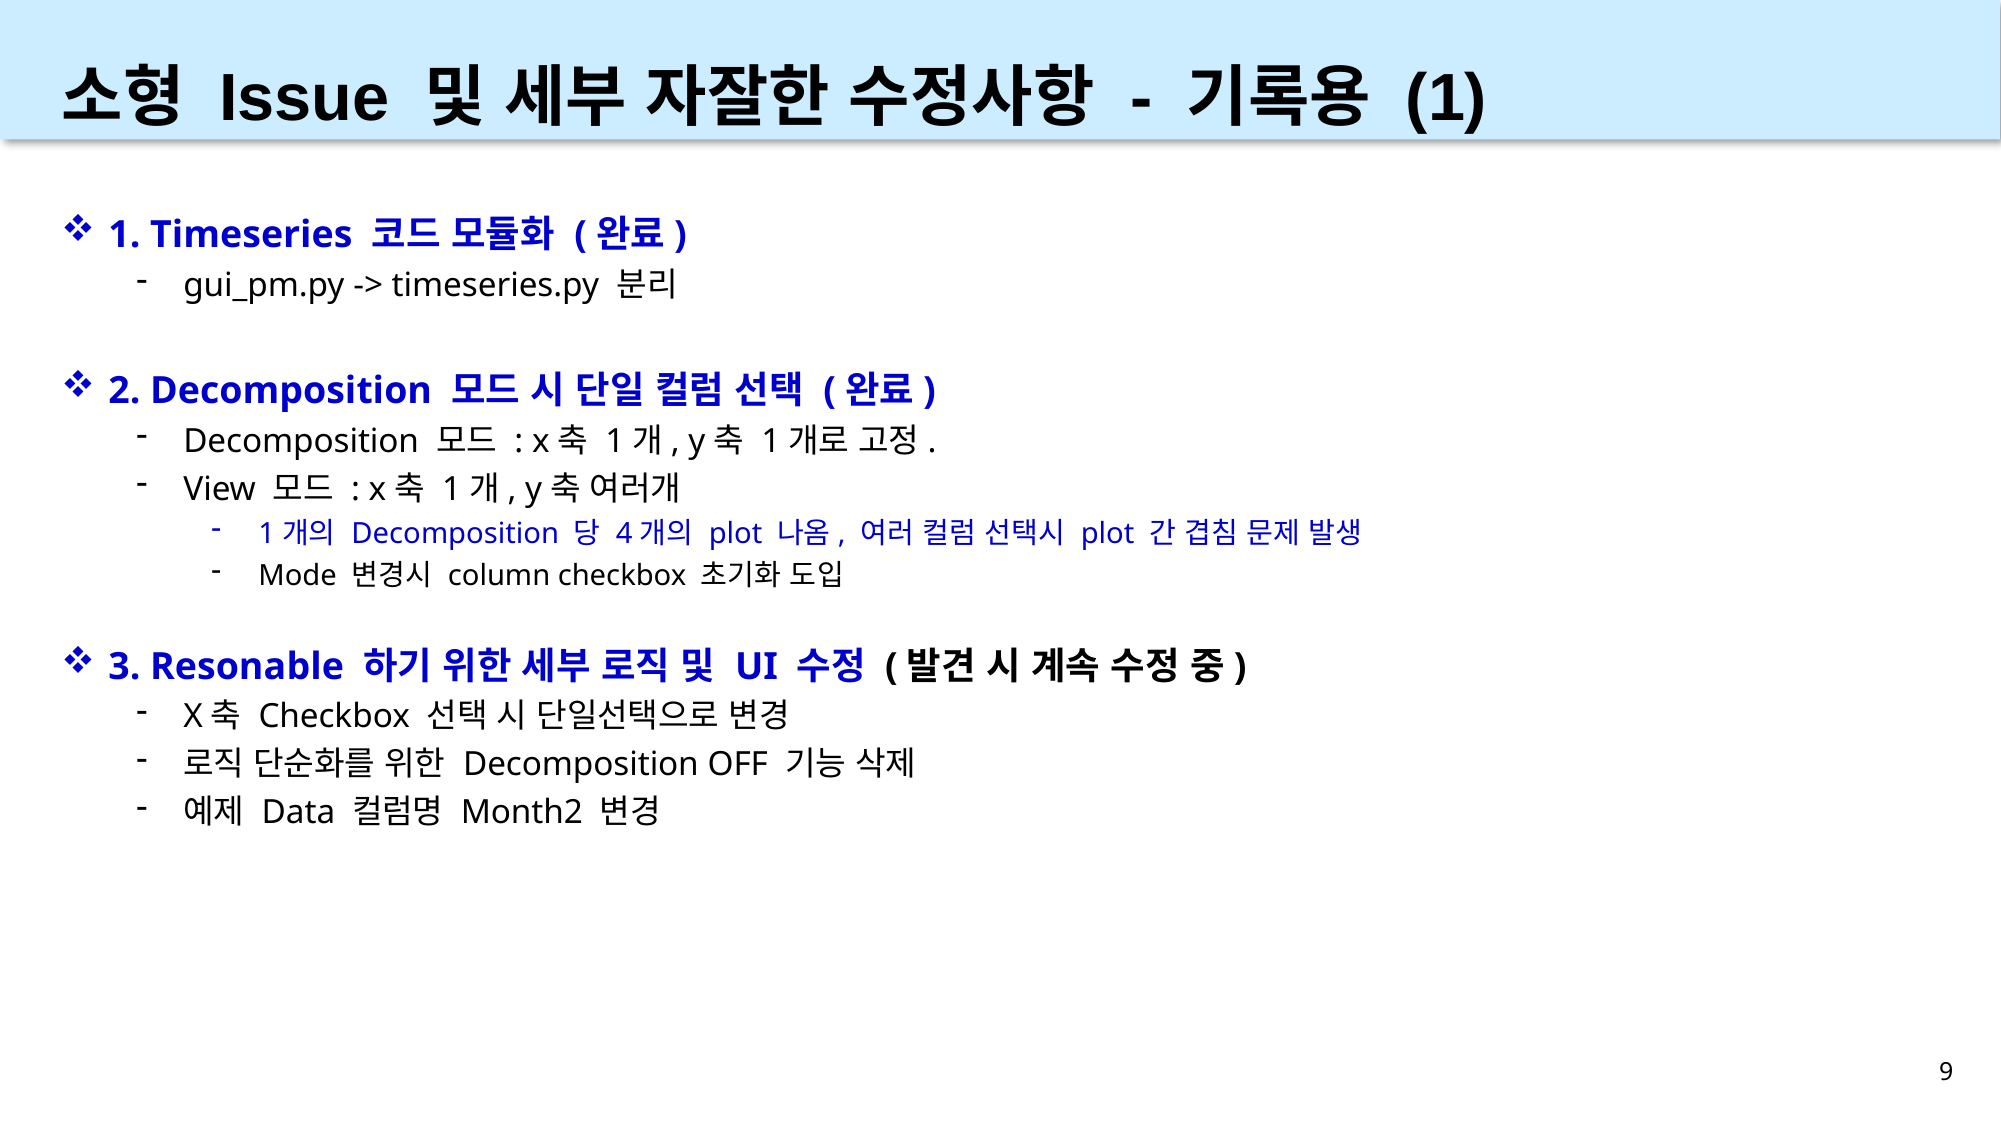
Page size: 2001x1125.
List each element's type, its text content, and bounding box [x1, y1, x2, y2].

text_box 1. Timeseries 코드 모듈화 (완료) gui_pm.py -> timeseries.py 분리 2. Decomposition 모드 시 단일 컬럼 선택 (완료) Decomposition 모드 : x축 1개, y축 1개로 고정. View 모드 : x축 1개, y축 여러개 1개의 Decomposition 당 4개의 plot 나옴, 여러 컬럼 선택시 plot 간 겹침 문제 발생 Mode 변경시 column checkbox 초기화 도입 3. Resonable 하기 위한 세부 로직 및 UI 수정 (발견 시 계속 수정 중) X축 Checkbox 선택 시 단일선택으로 변경 로직 단순화를 위한 Decomposition OFF 기능 삭제 예제 Data 컬럼명 Month2 변경 [46, 193, 1734, 838]
slide_number 9 [1518, 1042, 1969, 1103]
text_box 소형 Issue 및 세부 자잘한 수정사항 - 기록용 (1) [46, 6, 1915, 150]
